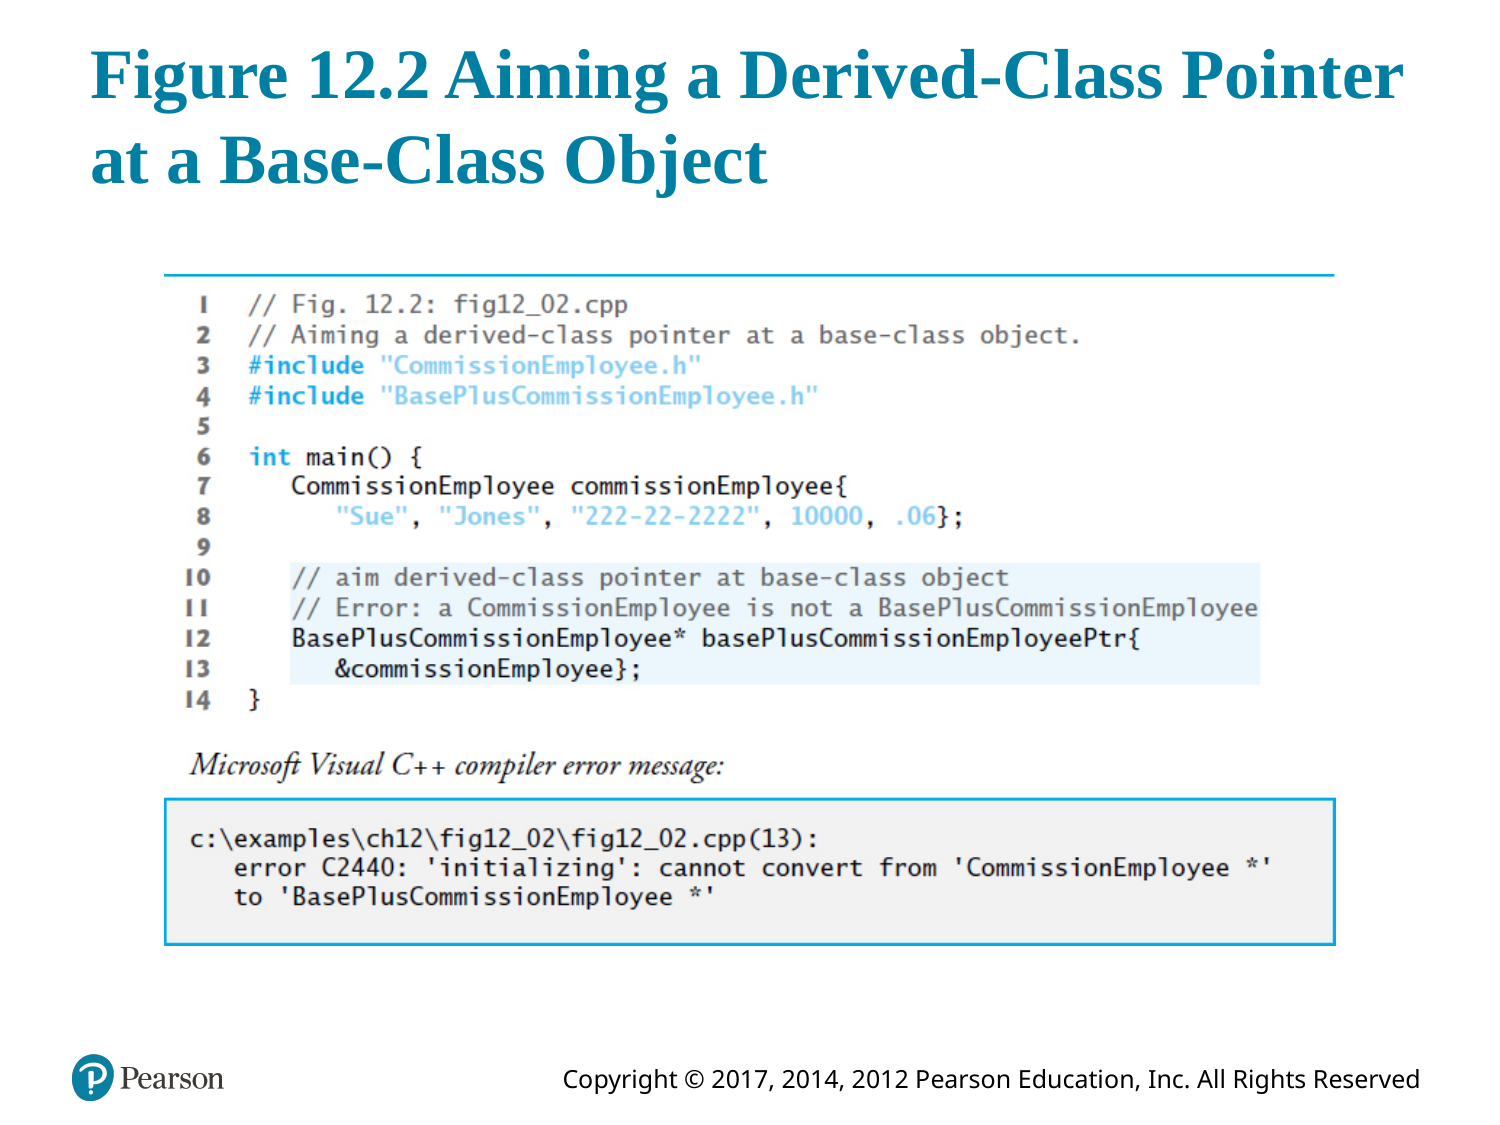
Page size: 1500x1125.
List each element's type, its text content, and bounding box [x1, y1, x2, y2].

picture [72, 1054, 88, 1070]
picture [80, 1063, 106, 1088]
picture [98, 1054, 224, 1101]
picture [72, 1087, 83, 1101]
picture [167, 801, 1332, 942]
title Figure 12.2 Aiming a Derived-Class Pointer at a Base-Class Object [75, 0, 1425, 213]
picture [164, 274, 1336, 797]
